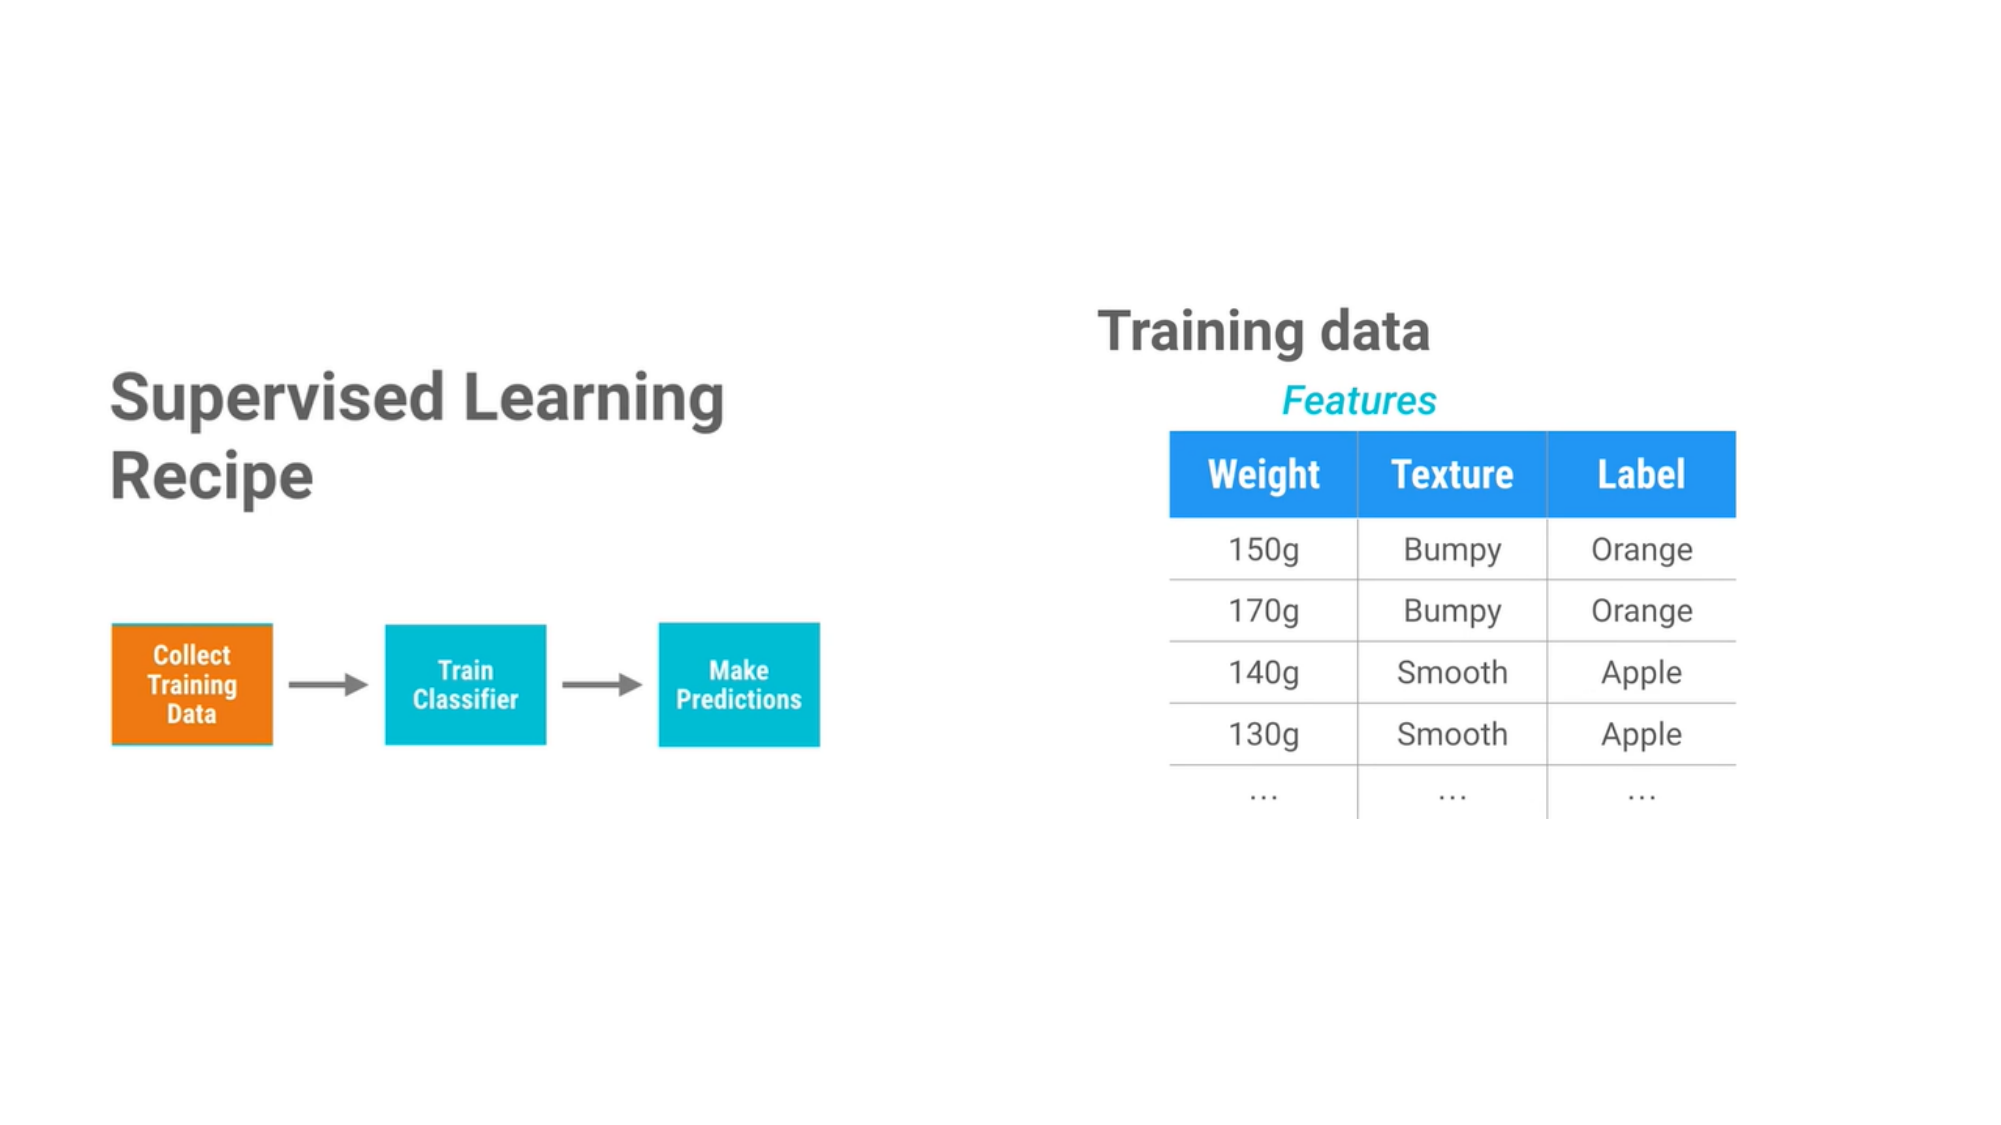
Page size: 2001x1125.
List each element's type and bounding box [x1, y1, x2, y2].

picture [1092, 277, 1784, 819]
list [85, 363, 855, 761]
